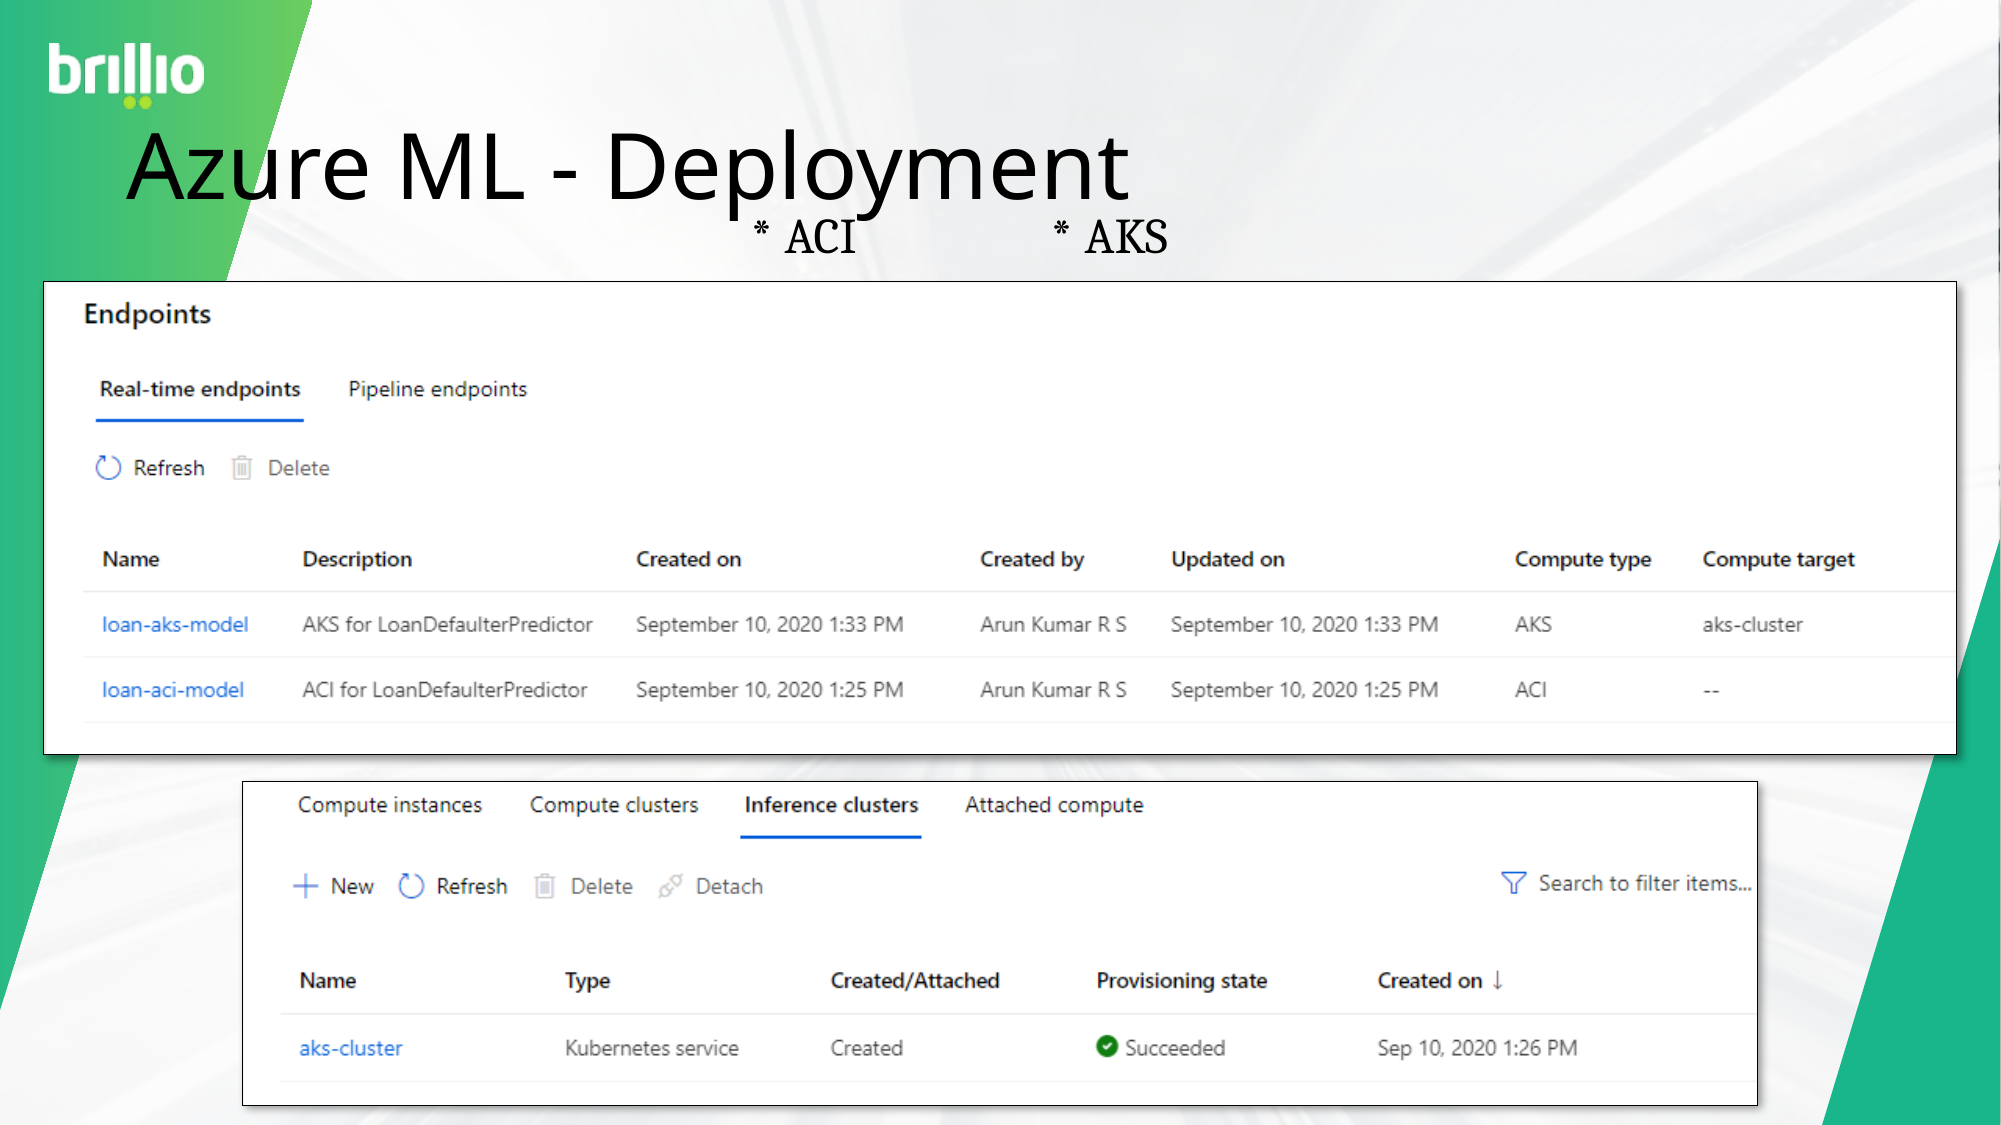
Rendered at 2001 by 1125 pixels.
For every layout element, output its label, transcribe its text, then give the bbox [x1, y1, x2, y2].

picture [43, 280, 1957, 755]
title Azure ML - Deployment [111, 99, 1522, 279]
picture [241, 781, 1759, 1106]
picture [49, 43, 204, 109]
